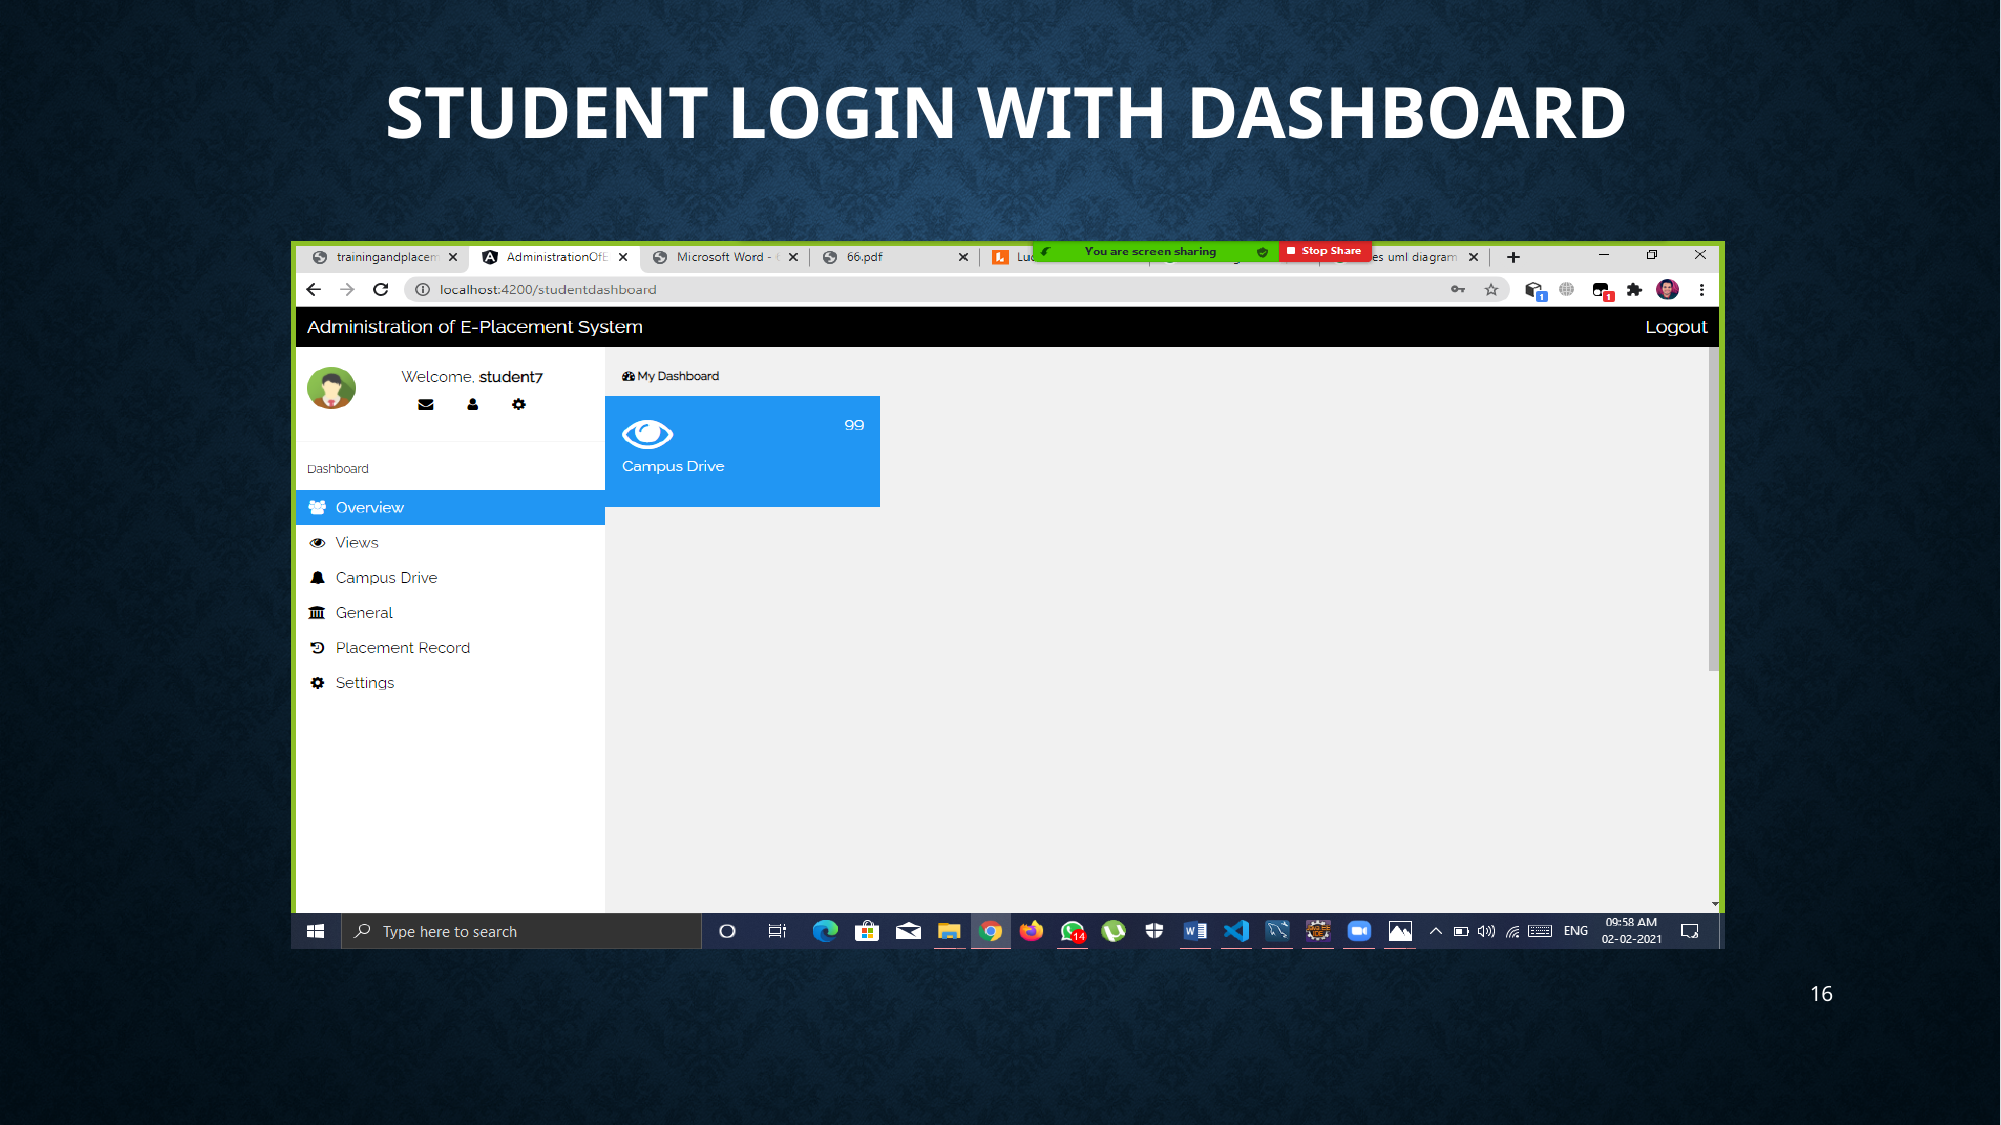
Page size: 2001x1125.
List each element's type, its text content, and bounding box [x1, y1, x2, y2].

title STUDENT LOGIN with dashboard [158, 6, 1858, 225]
picture [290, 240, 1726, 949]
slide_number 16 [1724, 965, 1849, 1025]
